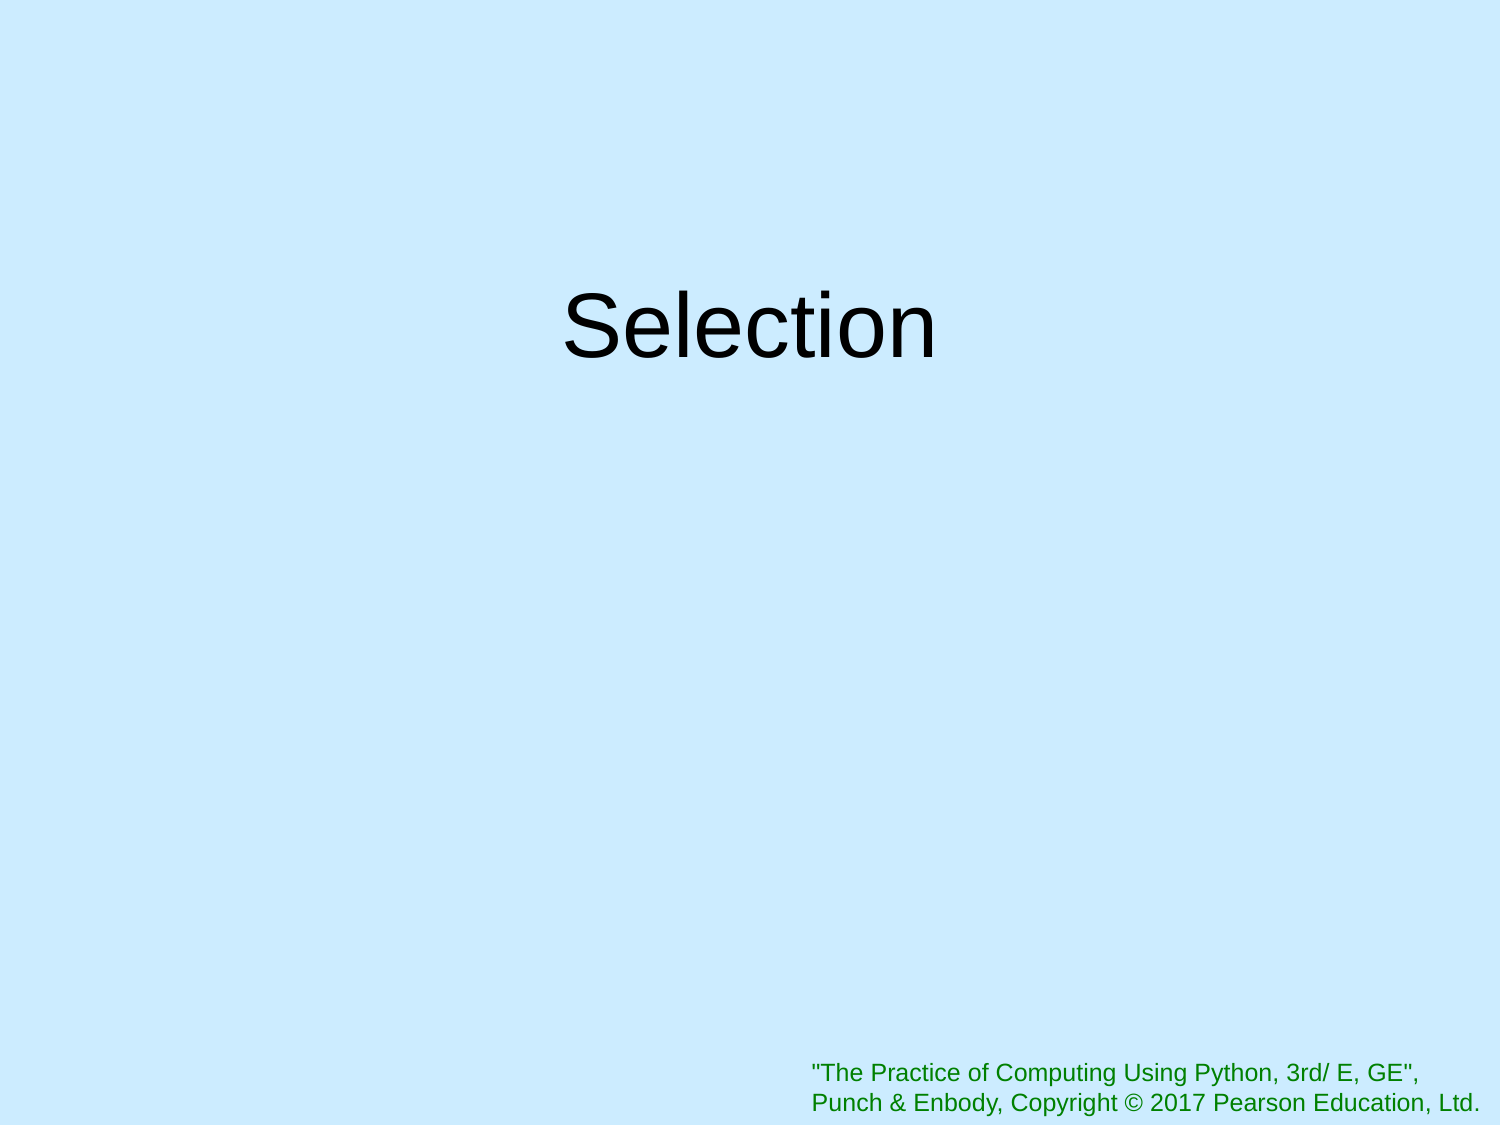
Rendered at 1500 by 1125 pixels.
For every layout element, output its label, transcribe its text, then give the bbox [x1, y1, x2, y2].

title Selection [112, 200, 1388, 442]
